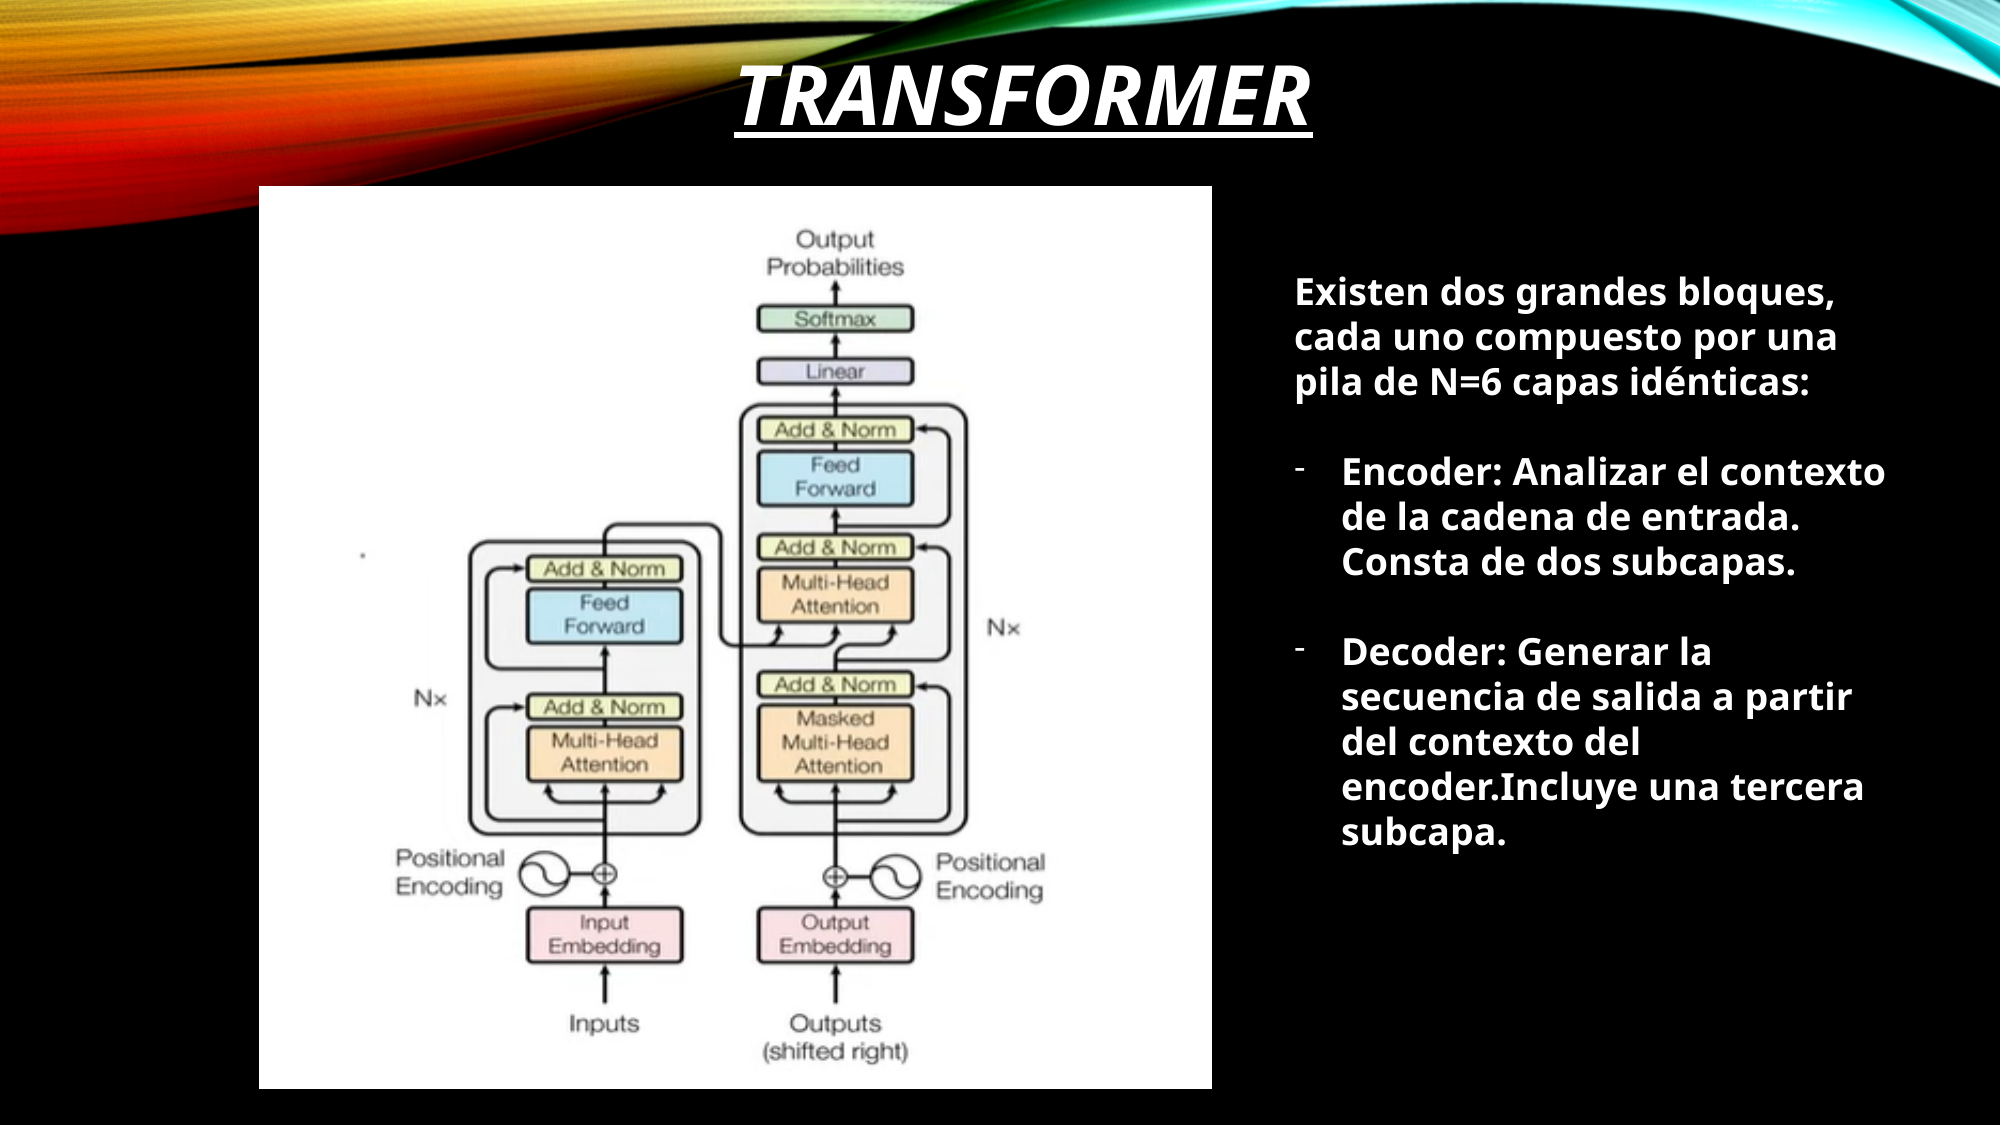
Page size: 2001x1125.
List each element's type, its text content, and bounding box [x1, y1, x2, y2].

title Transformer [605, 0, 1328, 205]
picture [0, 0, 605, 237]
text_box Existen dos grandes bloques, cada uno compuesto por una pila de N=6 capas idénticas: Encoder: Analizar el contexto de la cadena de entrada. Consta de dos subcapas. Decoder: Generar la secuencia de salida a partir del contexto del encoder.Incluye una tercera subcapa. [1279, 260, 1920, 906]
picture [1212, 0, 2000, 237]
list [258, 186, 1212, 1090]
